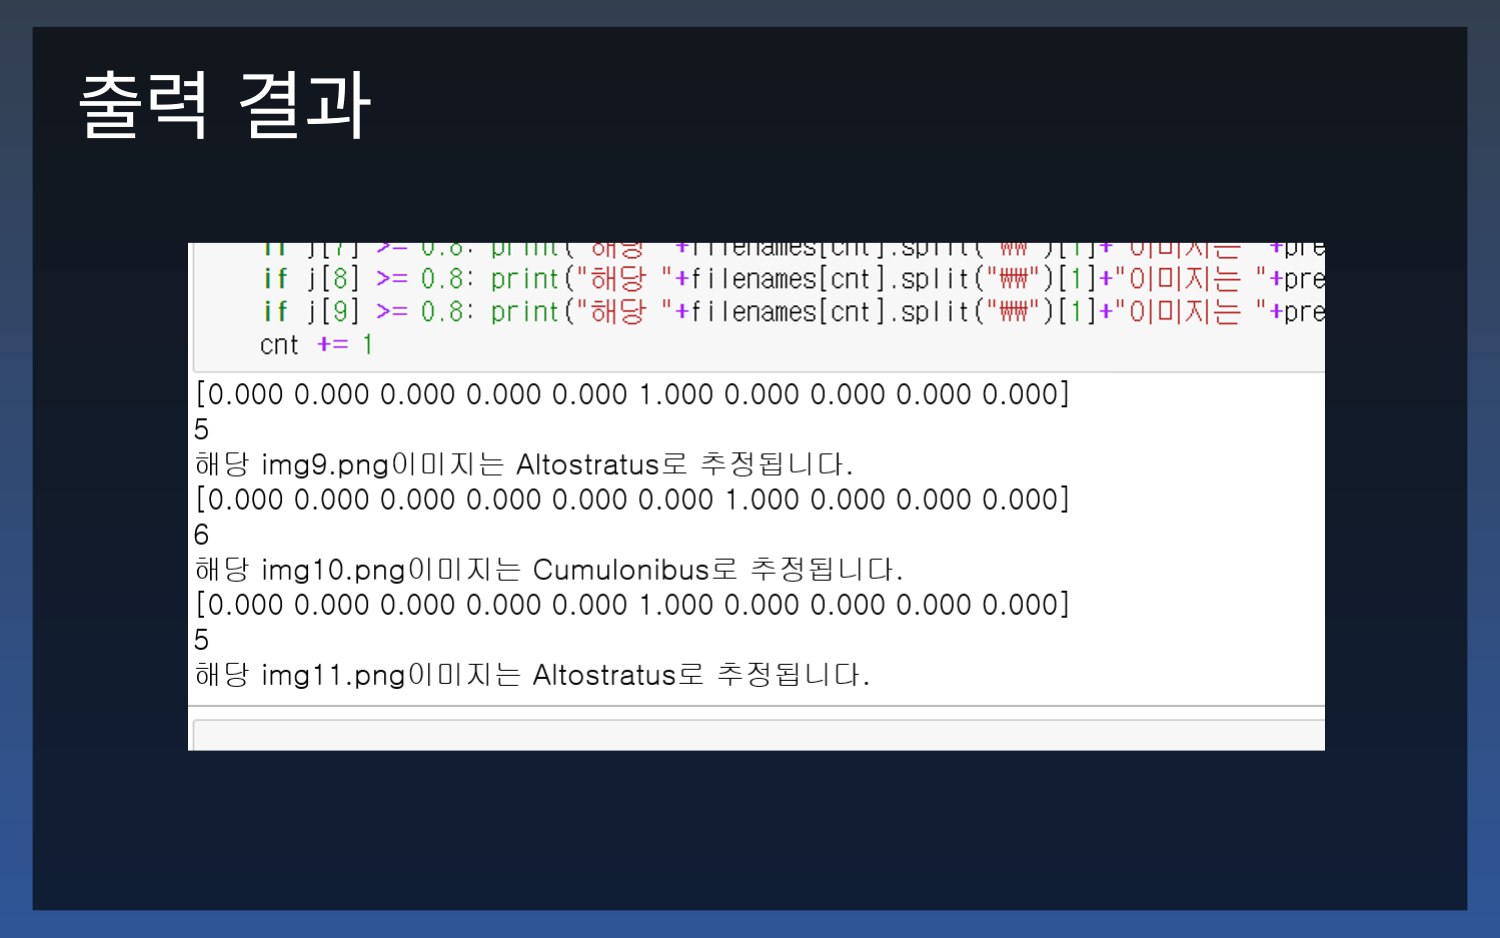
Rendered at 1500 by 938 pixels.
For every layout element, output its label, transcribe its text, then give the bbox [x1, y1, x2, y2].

picture [175, 242, 1325, 751]
text_box [32, 26, 1468, 911]
text_box 출력 결과 [61, 50, 770, 156]
